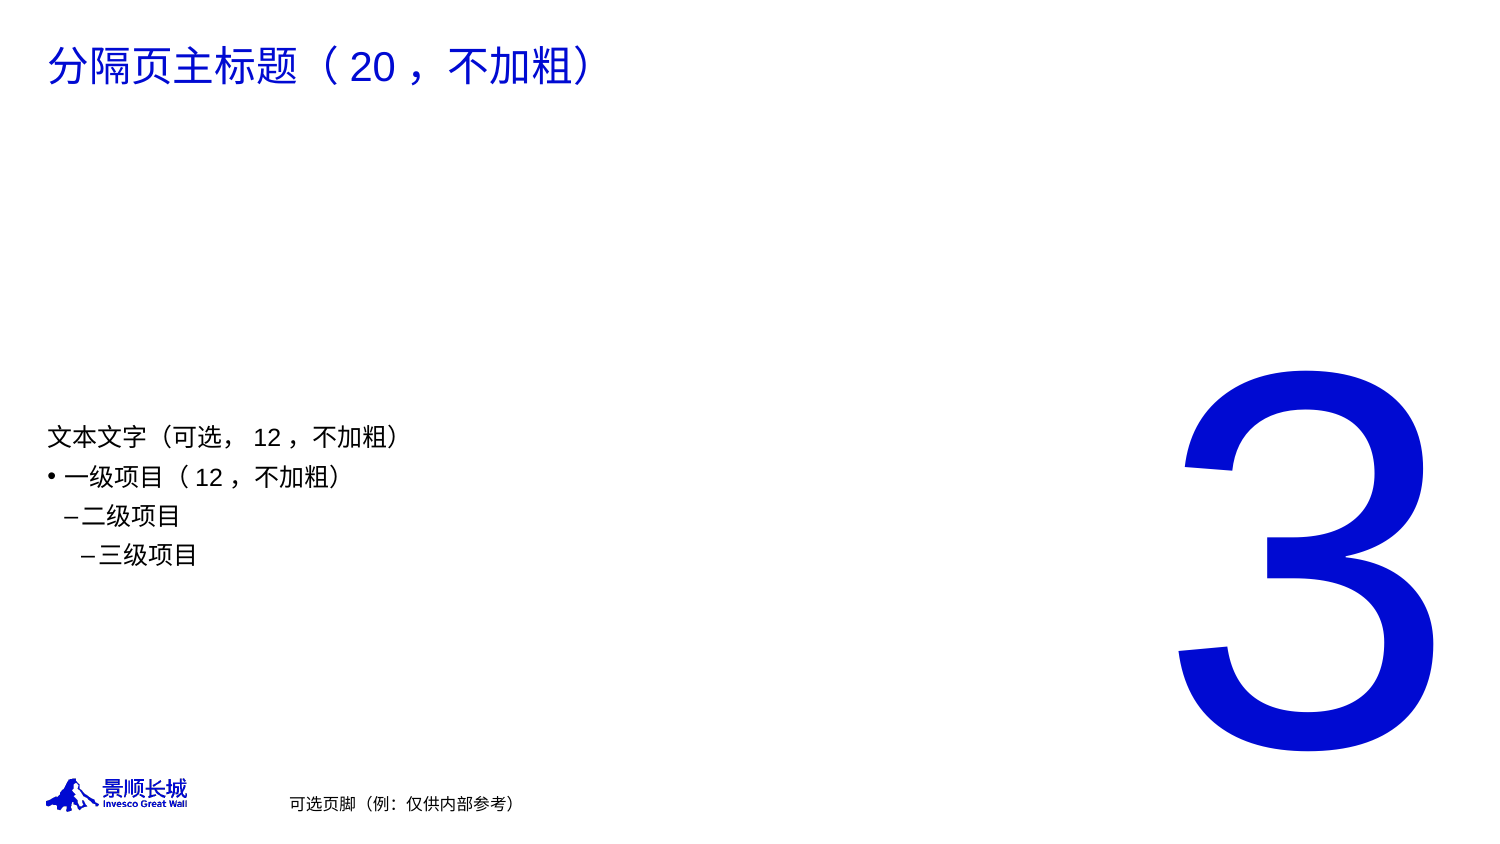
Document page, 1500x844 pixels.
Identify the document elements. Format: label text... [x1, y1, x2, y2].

footer 可选页脚（例：仅供内部参考） [289, 792, 777, 815]
picture [46, 778, 187, 812]
list 文本文字（可选，12，不加粗） 一级项目（12，不加粗） 二级项目 三级项目 [47, 421, 595, 750]
text_box 3 [777, 0, 1458, 844]
title 分隔页主标题（20，不加粗） [47, 39, 751, 134]
